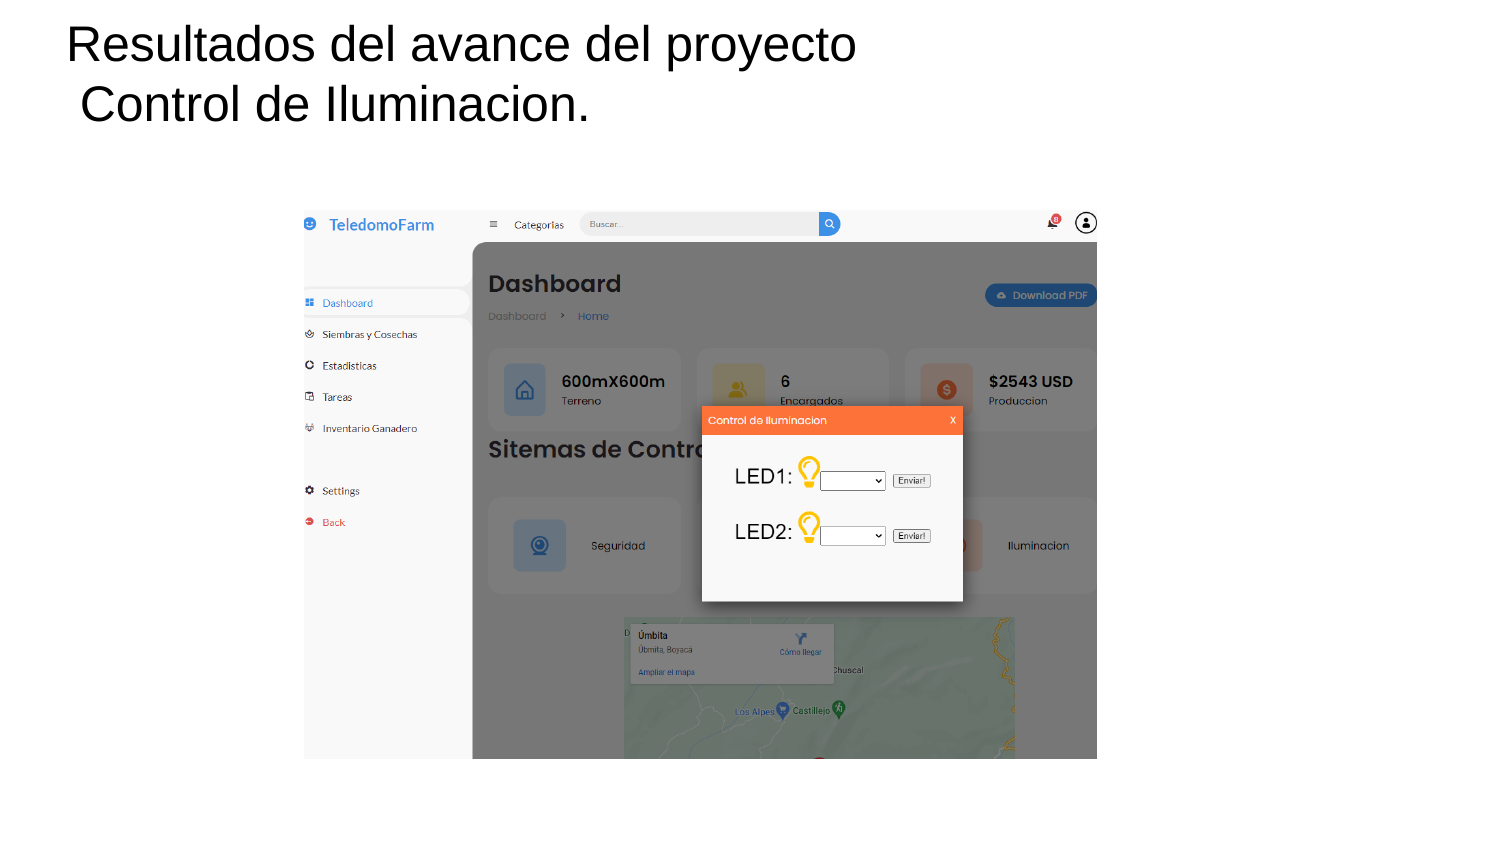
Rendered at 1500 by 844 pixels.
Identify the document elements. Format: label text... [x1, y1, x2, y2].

text_box Resultados del avance del proyecto Control de Iluminacion. [51, 0, 1449, 91]
picture [304, 209, 1097, 759]
